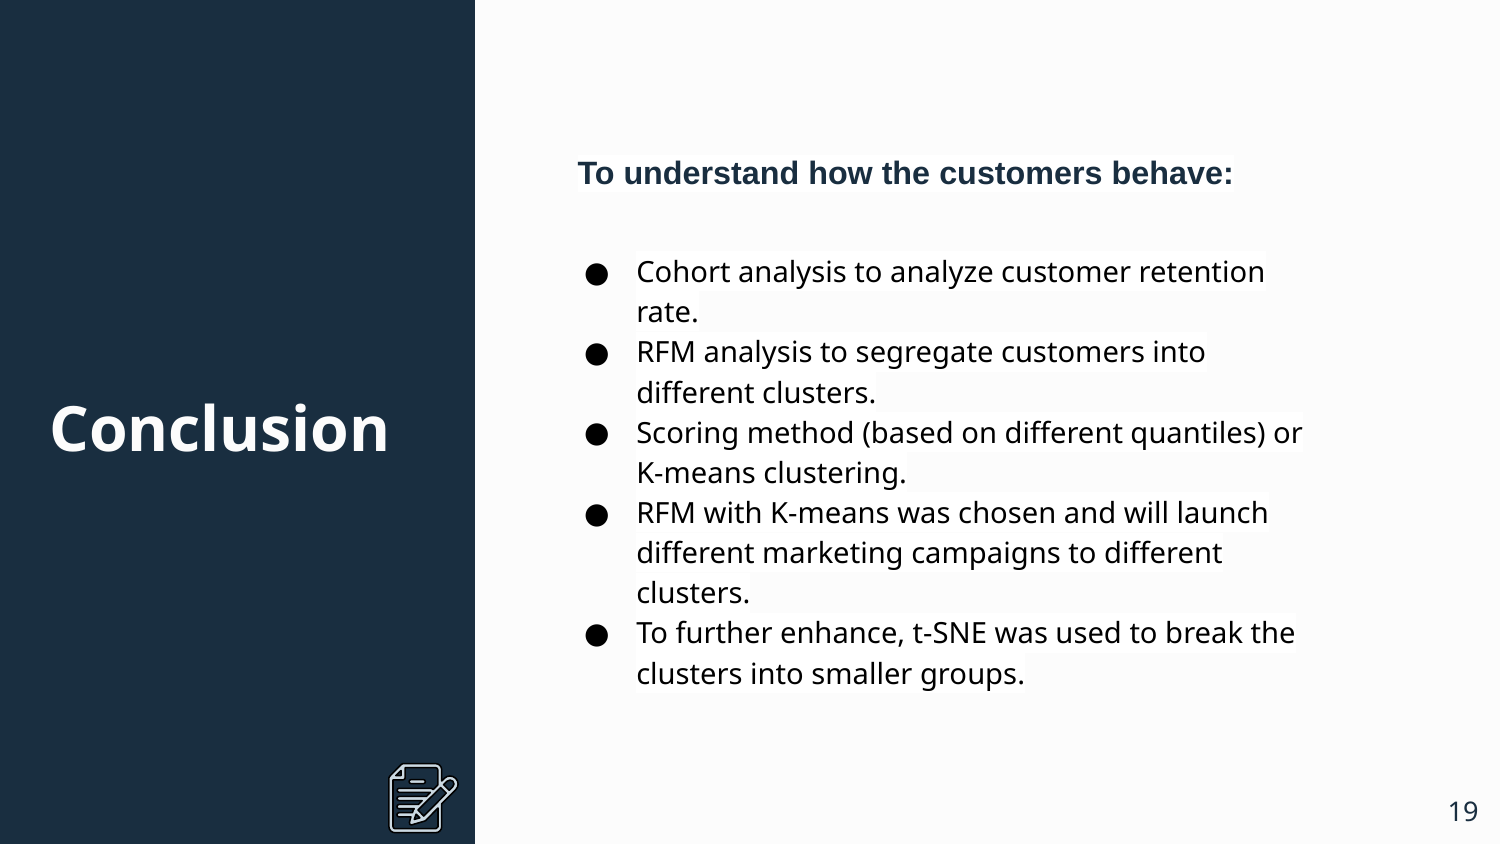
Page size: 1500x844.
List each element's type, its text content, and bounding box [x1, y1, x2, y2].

slide_number 19 [1403, 779, 1494, 844]
text_box To understand how the customers behave: [562, 137, 1332, 206]
text_box Cohort analysis to analyze customer retention rate. RFM analysis to segregate customers into different clusters. Scoring method (based on different quantiles) or K-means clustering. RFM with K-means was chosen and will launch different marketing campaigns to different clusters. To further enhance, t-SNE was used to break the clusters into smaller groups. [546, 233, 1344, 760]
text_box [388, 763, 460, 833]
title Conclusion [34, 156, 456, 686]
